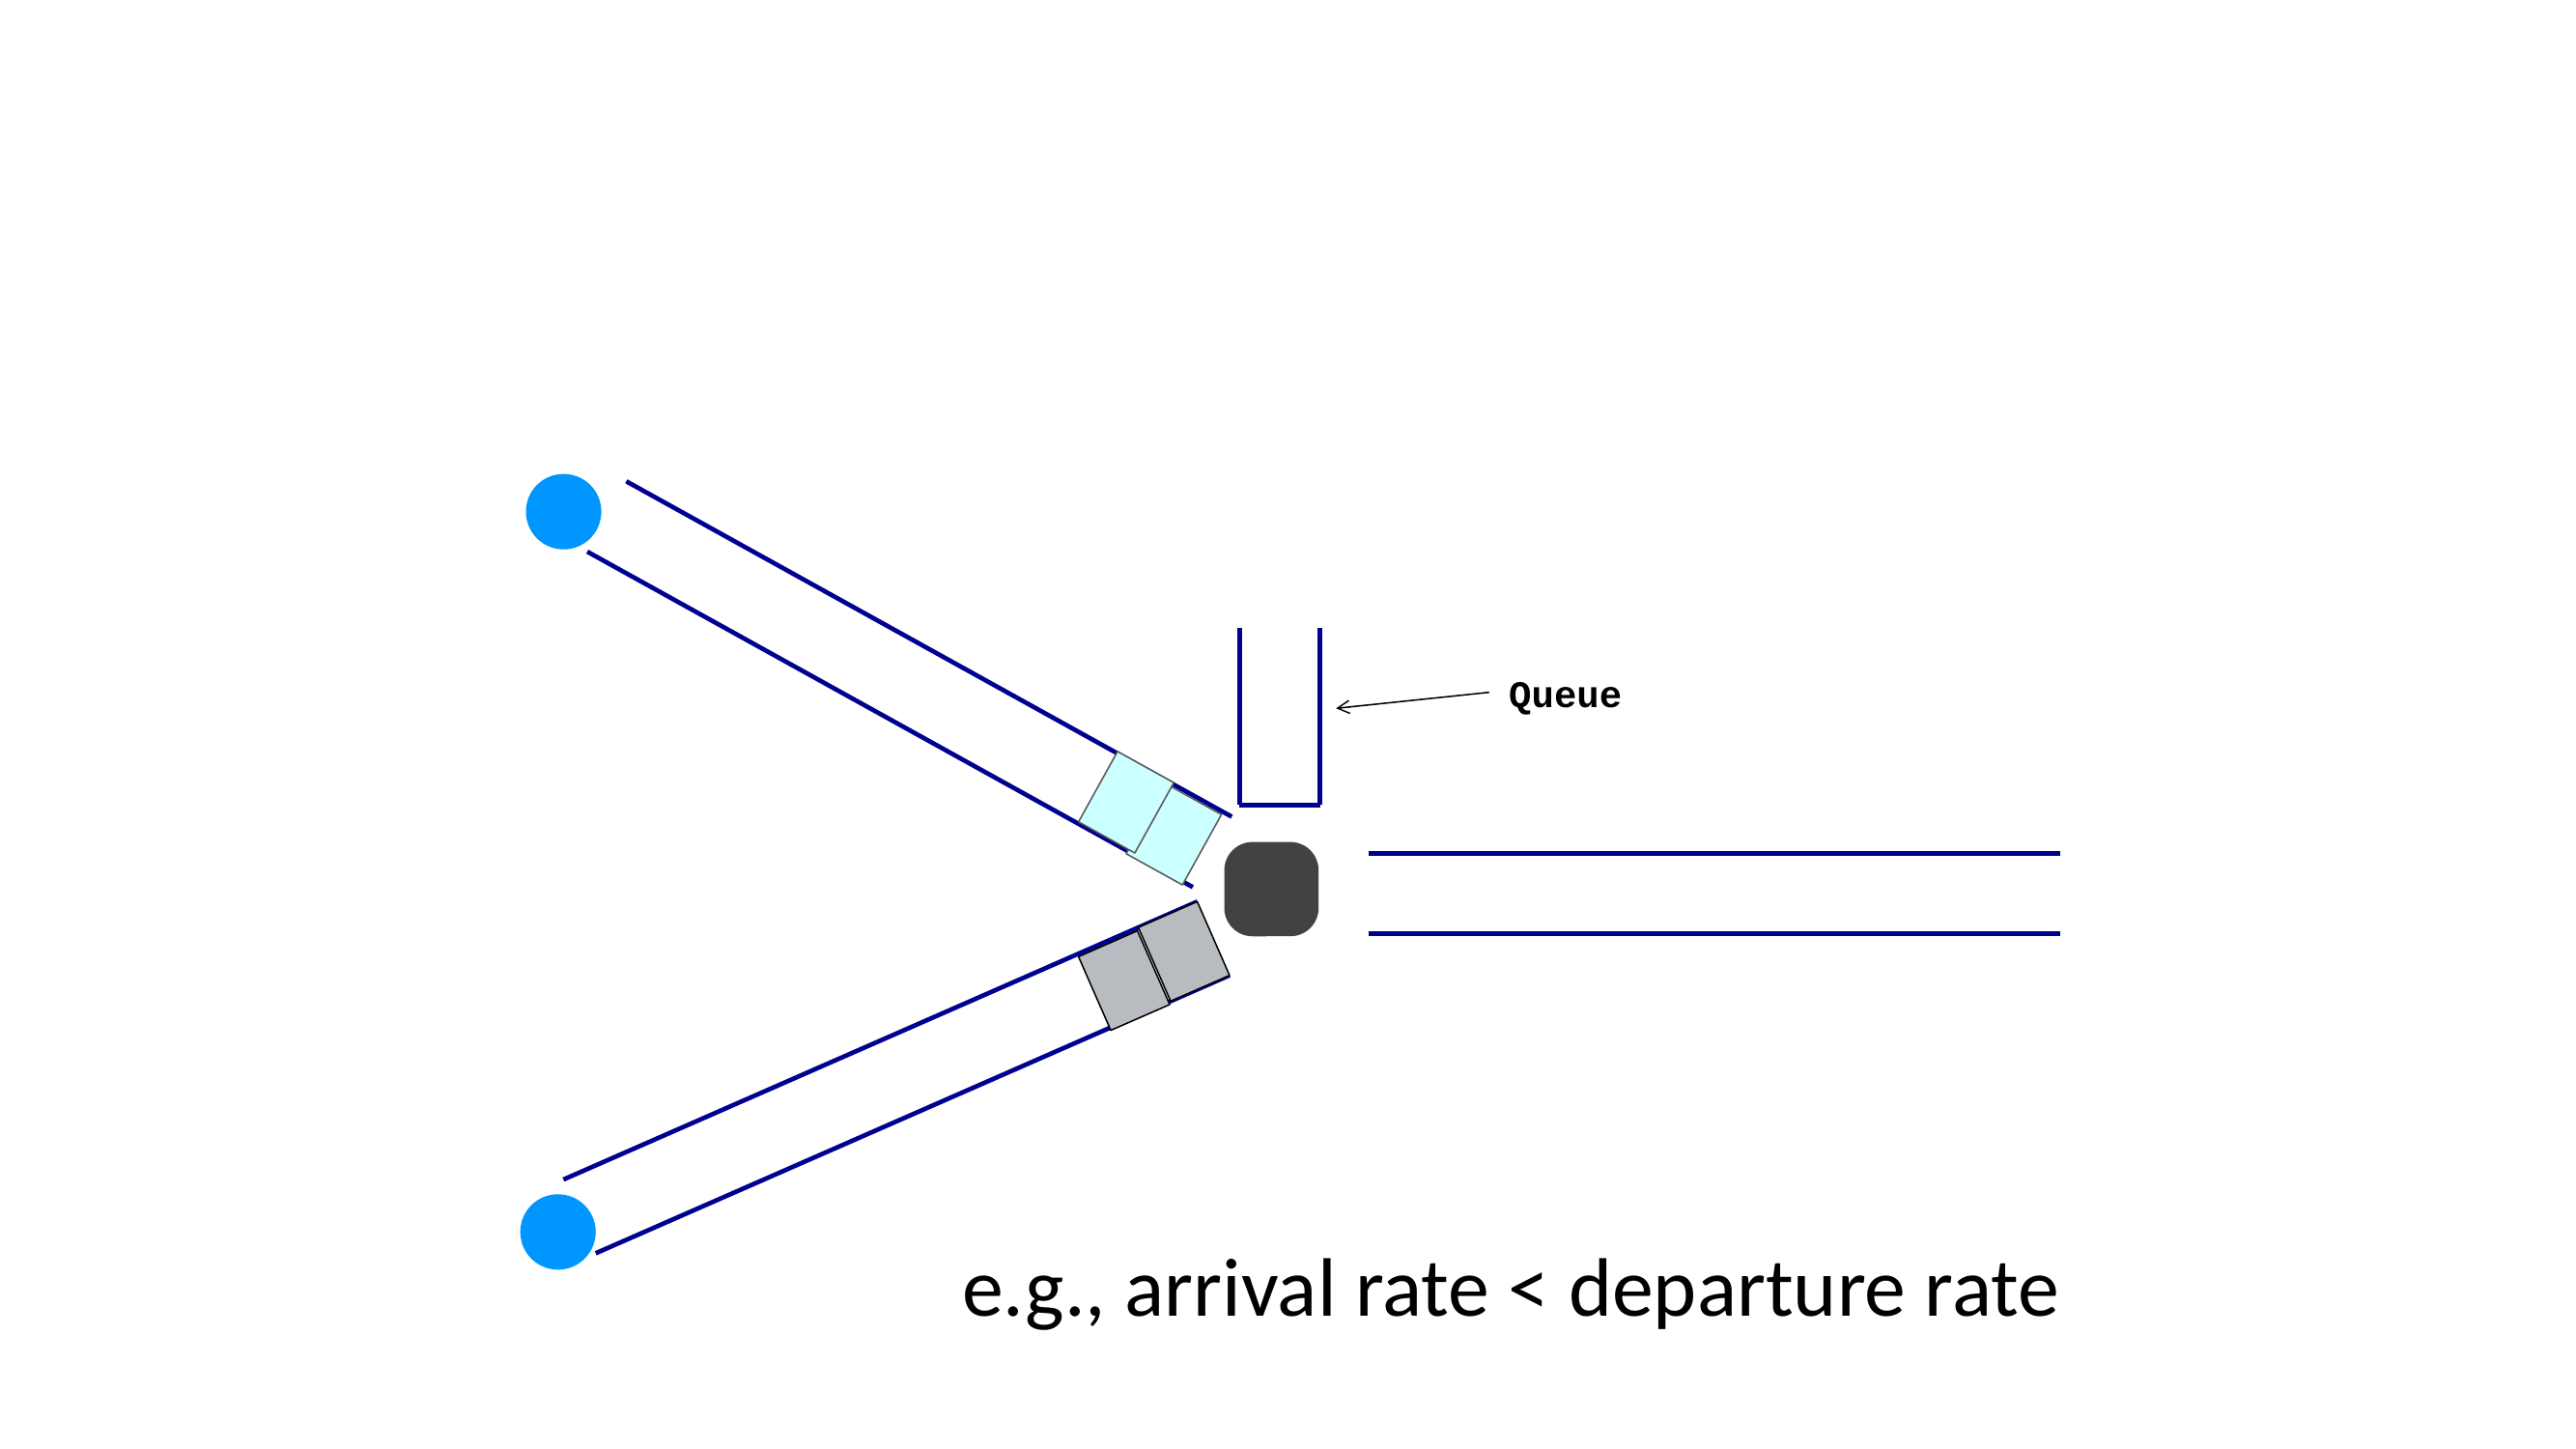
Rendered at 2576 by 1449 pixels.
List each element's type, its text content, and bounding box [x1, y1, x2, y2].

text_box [562, 641, 1234, 728]
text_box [1239, 627, 1320, 806]
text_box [551, 1037, 1244, 1121]
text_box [1336, 692, 1489, 709]
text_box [1368, 853, 2061, 934]
text_box [520, 1194, 596, 1270]
text_box [1224, 841, 1319, 937]
text_box e.g., arrival rate < departure rate [807, 1223, 2236, 1343]
text_box [525, 473, 602, 550]
text_box Queue [1488, 660, 1642, 725]
